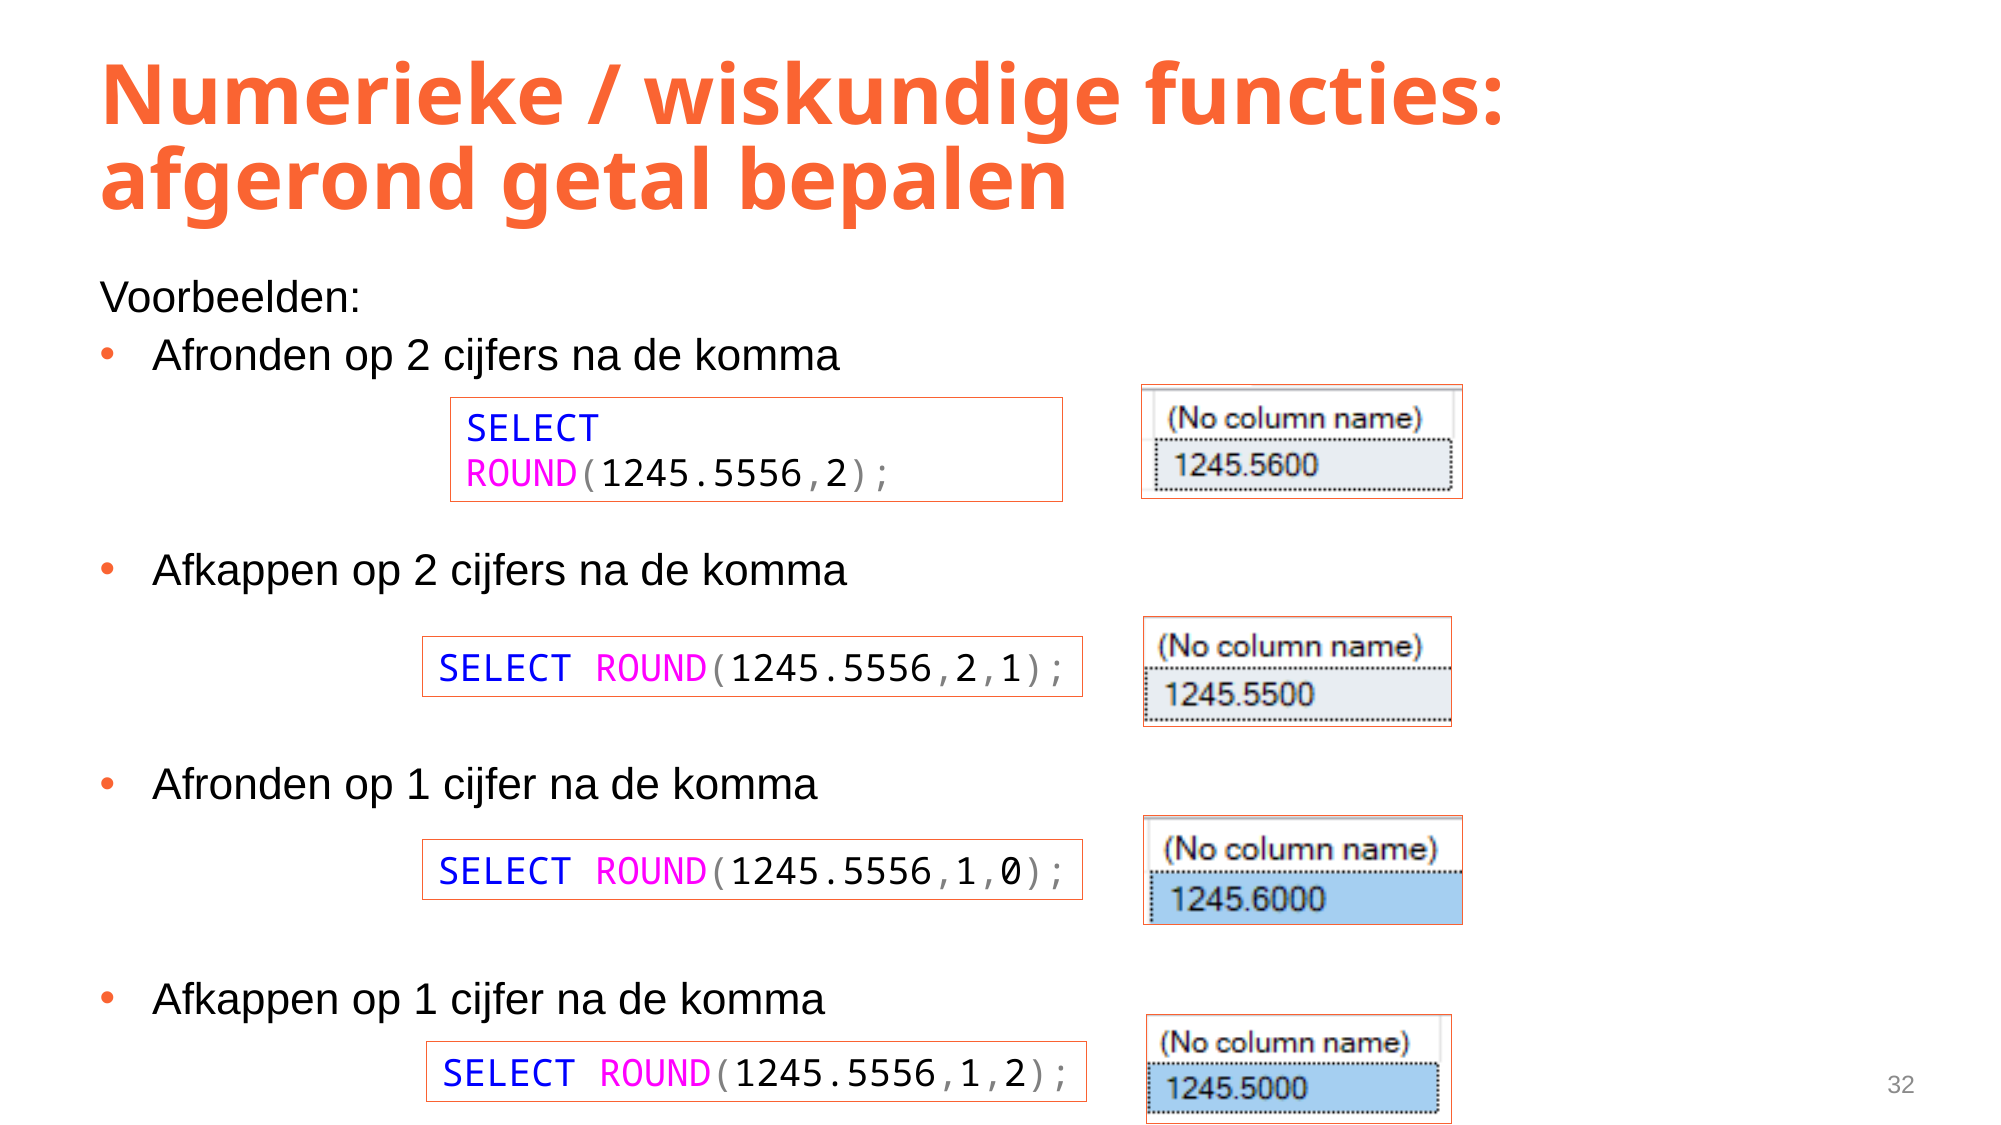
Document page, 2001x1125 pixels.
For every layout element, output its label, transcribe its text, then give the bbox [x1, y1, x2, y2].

picture [1146, 1014, 1452, 1124]
list Voorbeelden: Afronden op 2 cijfers na de komma Afkappen op 2 cijfers na de komma Afronden op 1 cijfer na de komma Afkappen op 1 cijfer na de komma [84, 267, 1916, 1041]
picture [1143, 815, 1463, 925]
picture [1143, 616, 1452, 727]
picture [1141, 384, 1463, 499]
title Numerieke / wiskundige functies: afgerond getal bepalen [84, 49, 1916, 233]
text_box SELECT ROUND(1245.5556,2); [450, 397, 1063, 502]
slide_number 32 [1815, 1061, 1916, 1107]
text_box SELECT ROUND(1245.5556,1,2); [426, 1041, 1087, 1102]
text_box SELECT ROUND(1245.5556,1,0); [422, 839, 1083, 900]
text_box SELECT ROUND(1245.5556,2,1); [422, 636, 1083, 697]
